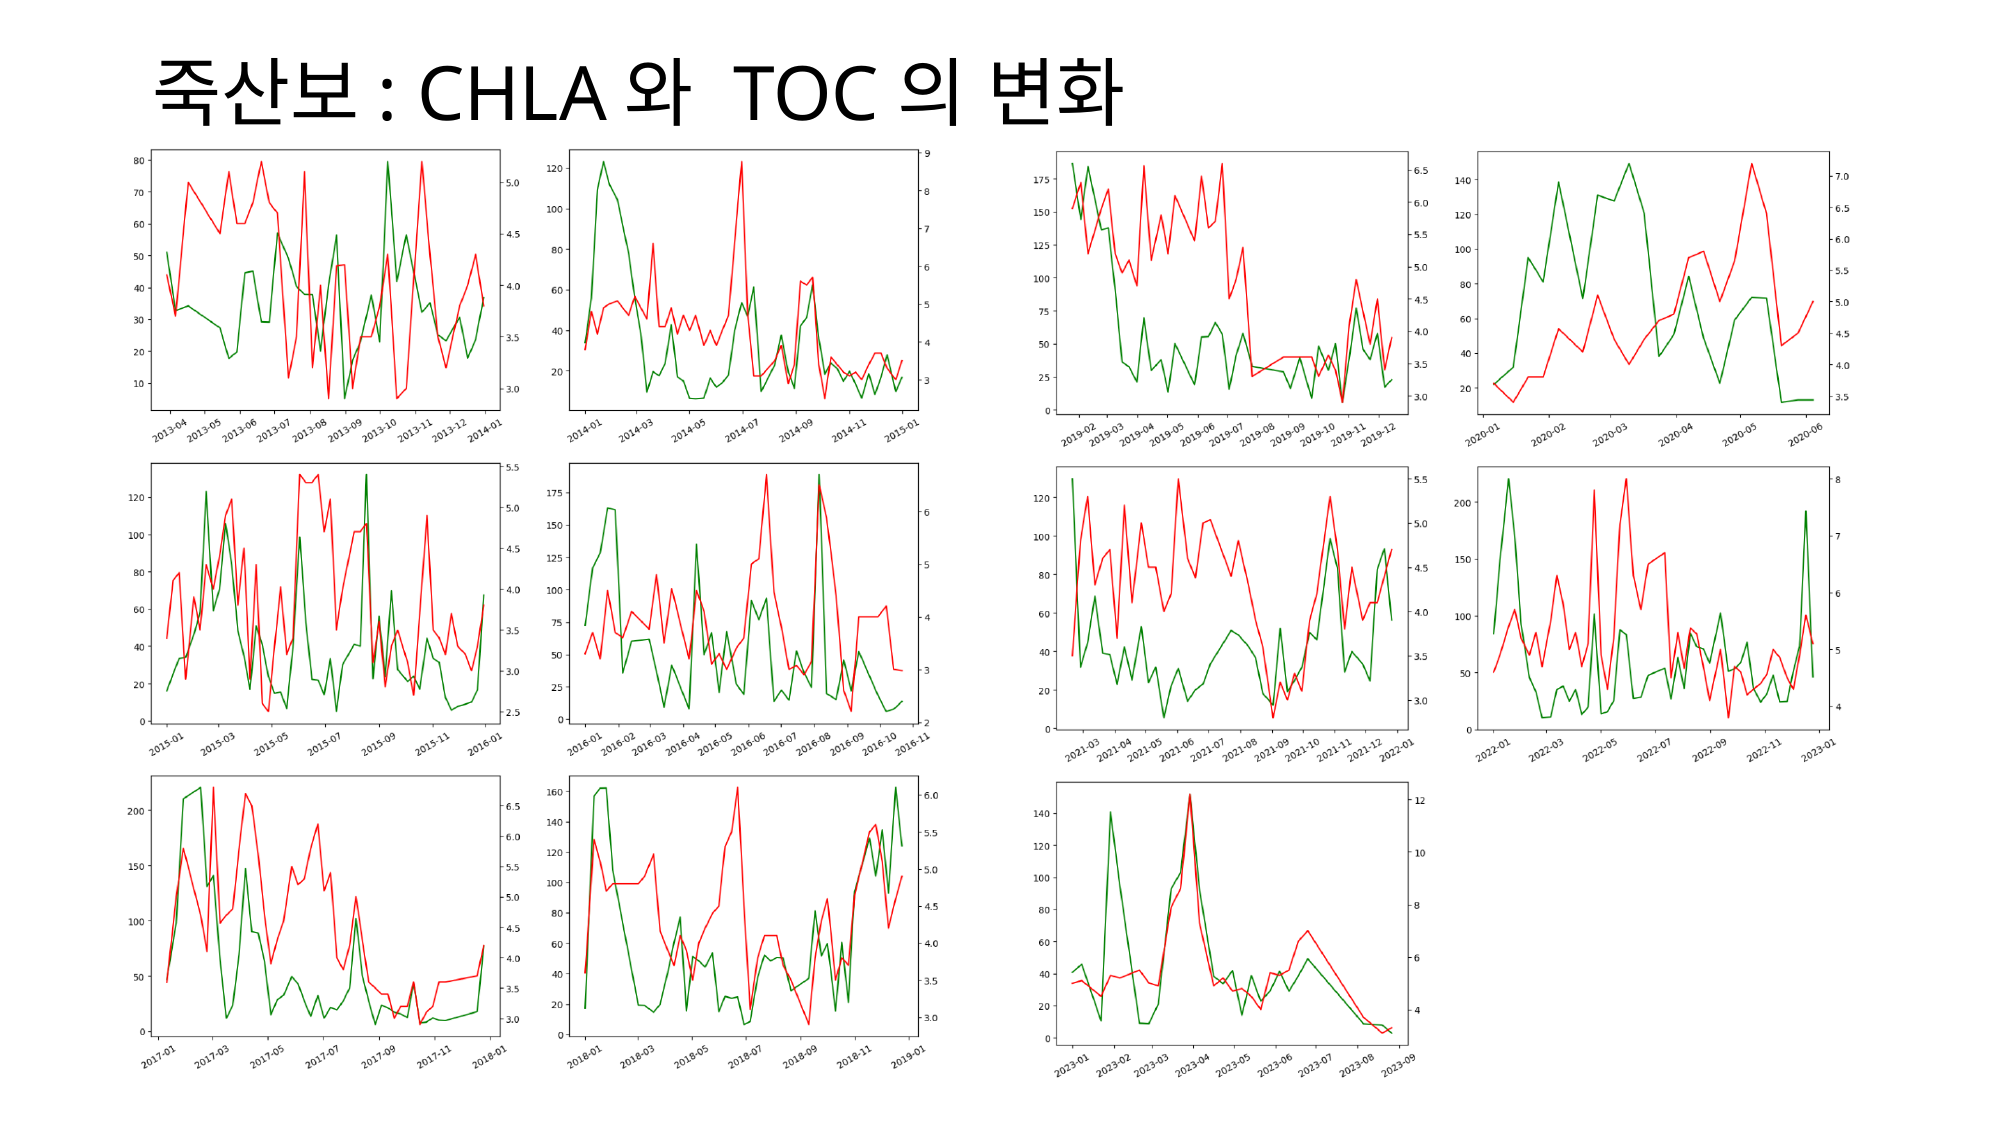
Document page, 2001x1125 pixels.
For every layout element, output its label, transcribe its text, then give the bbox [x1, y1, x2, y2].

title 죽산보: CHLA와 TOC의 변화 [137, 30, 1863, 162]
picture [1024, 139, 1876, 1086]
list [120, 138, 951, 1072]
